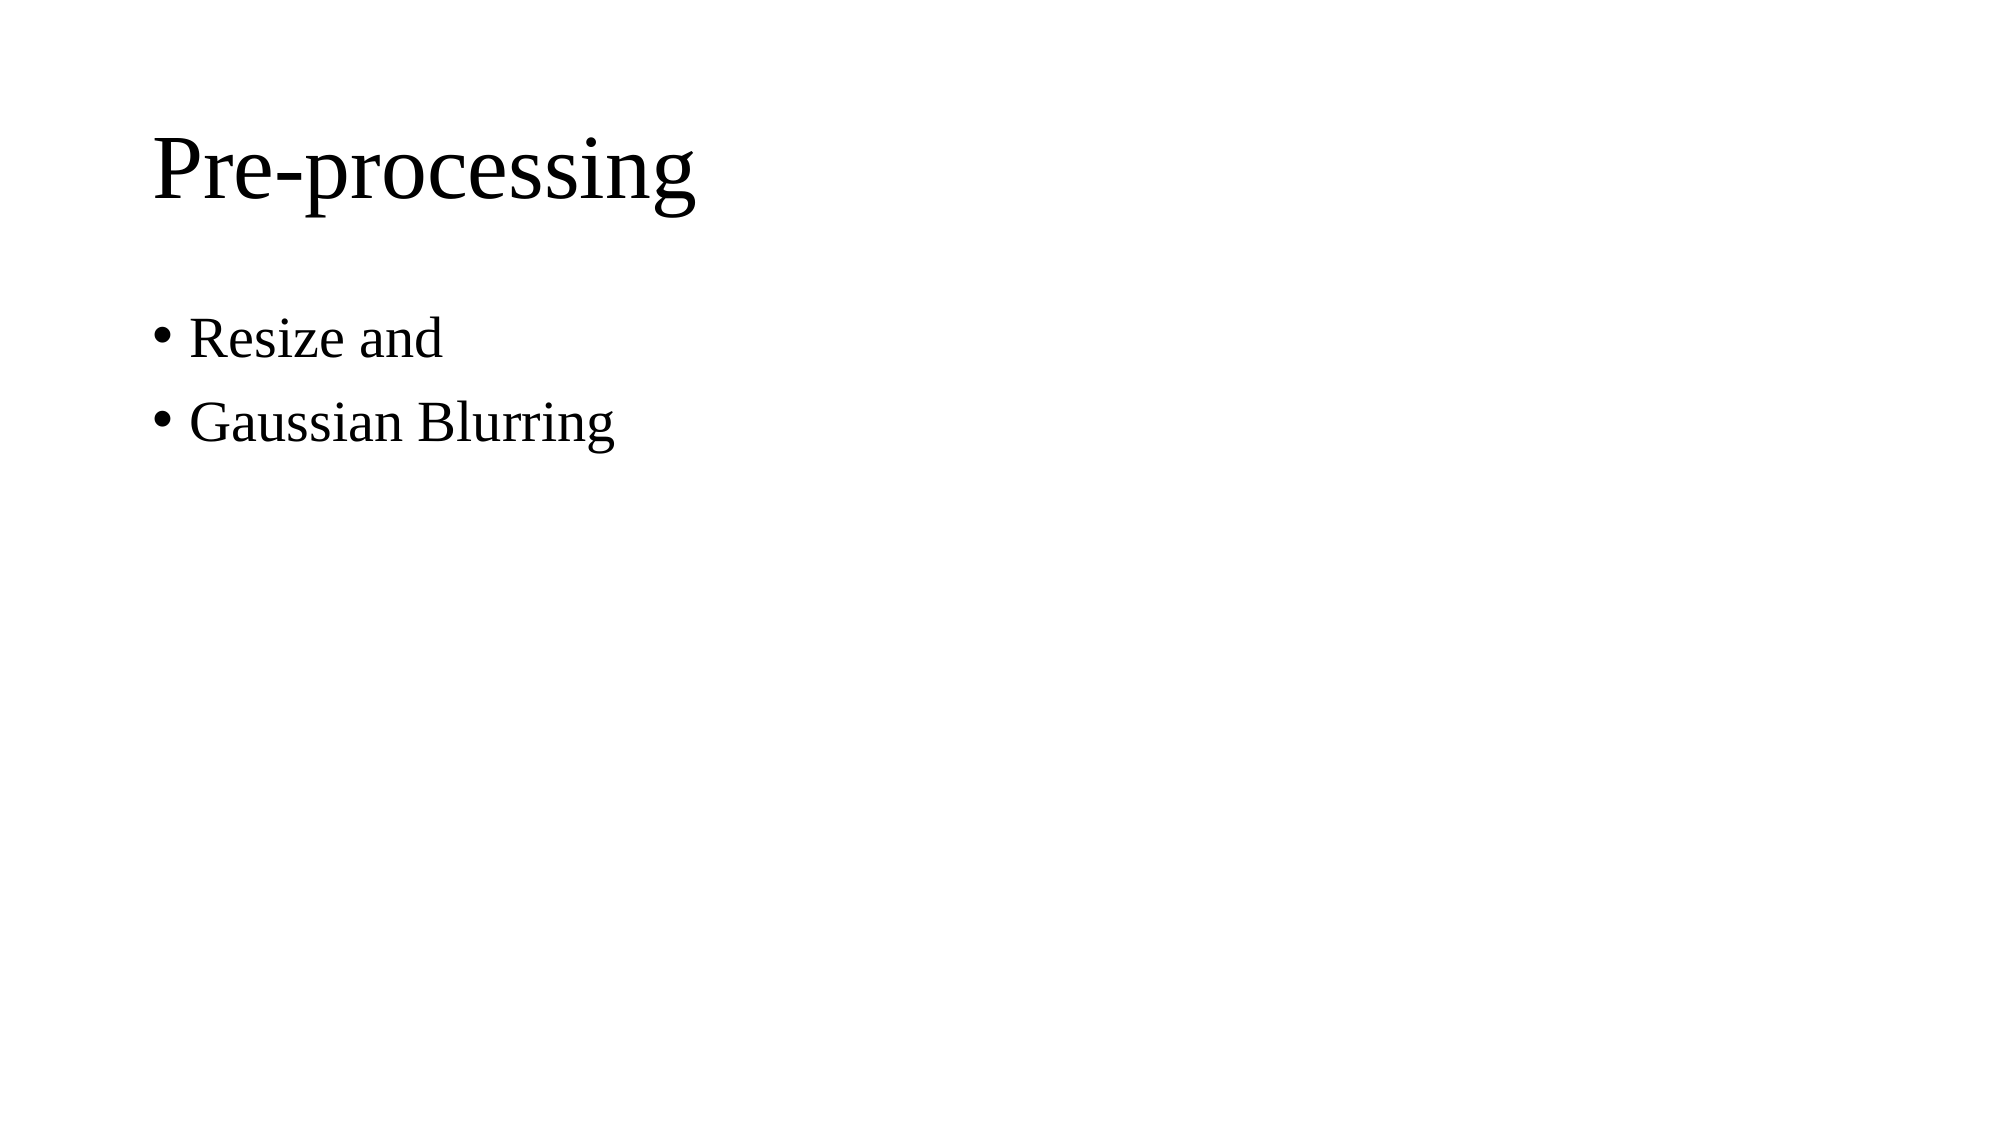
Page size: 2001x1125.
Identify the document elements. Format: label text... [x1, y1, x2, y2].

list Resize and Gaussian Blurring [137, 299, 1863, 1014]
title Pre-processing [137, 59, 1863, 278]
